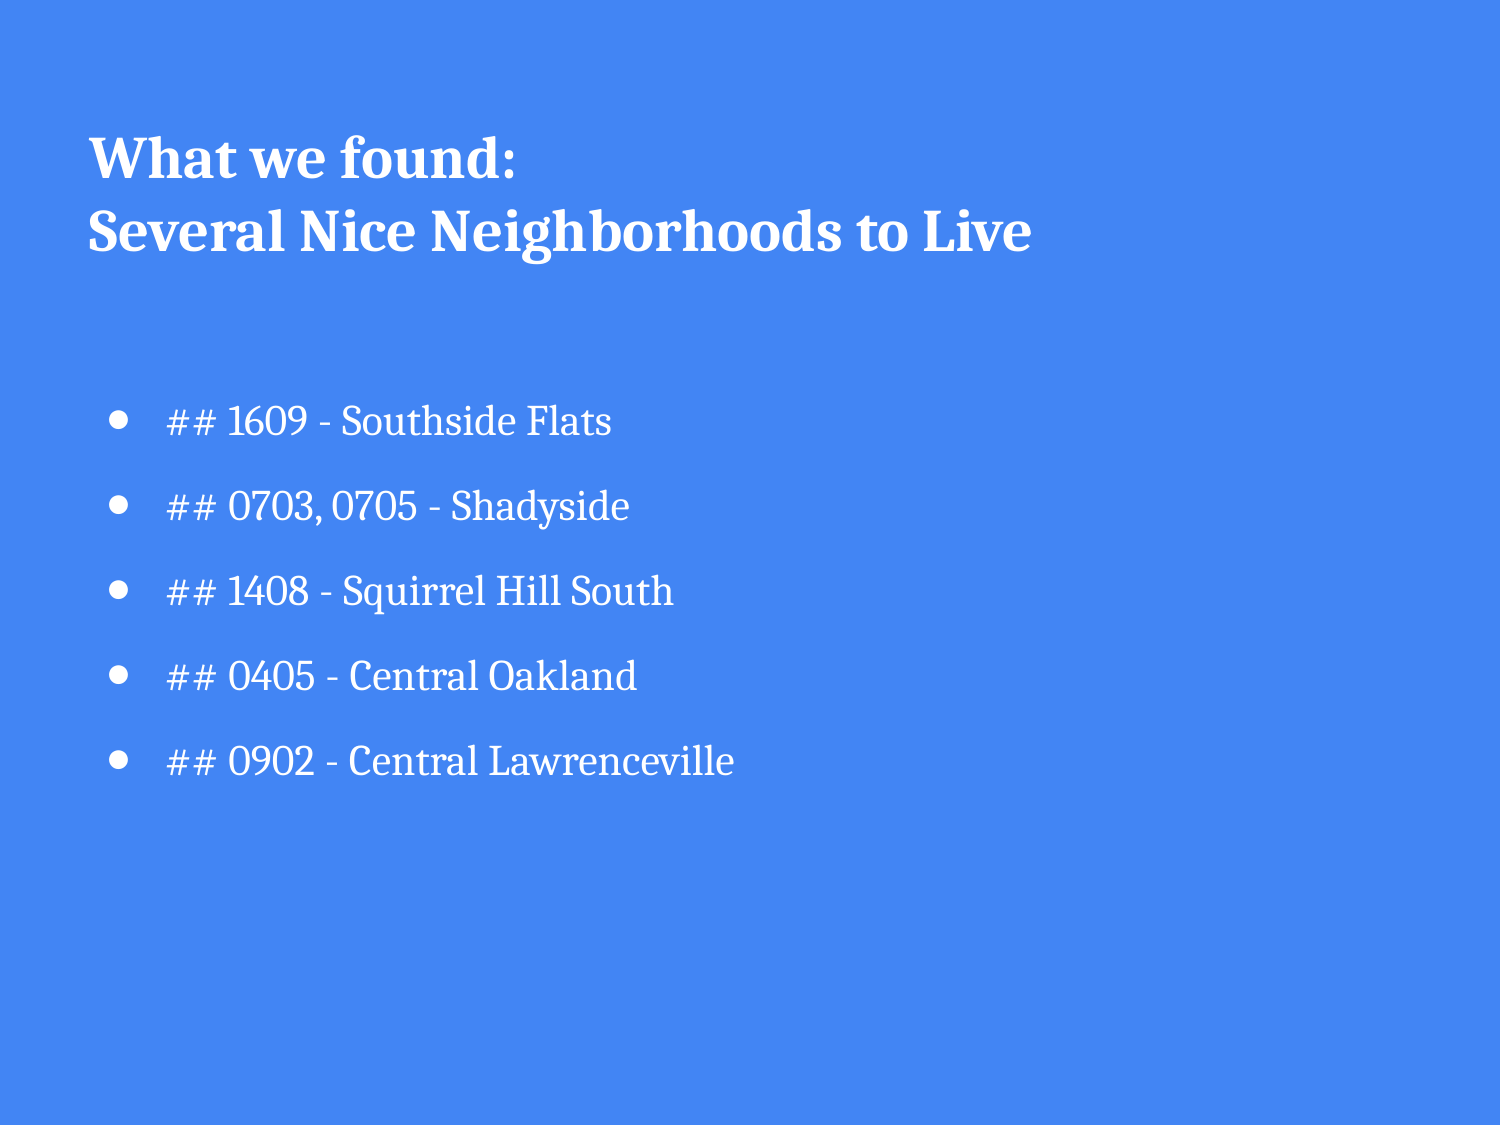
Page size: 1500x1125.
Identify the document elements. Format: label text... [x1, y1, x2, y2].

list ## 1609 - Southside Flats ## 0703, 0705 - Shadyside ## 1408 - Squirrel Hill South ## 0405 - Central Oakland ## 0902 - Central Lawrenceville [74, 352, 1426, 1027]
title What we found: Several Nice Neighborhoods to Live [74, 17, 1426, 252]
